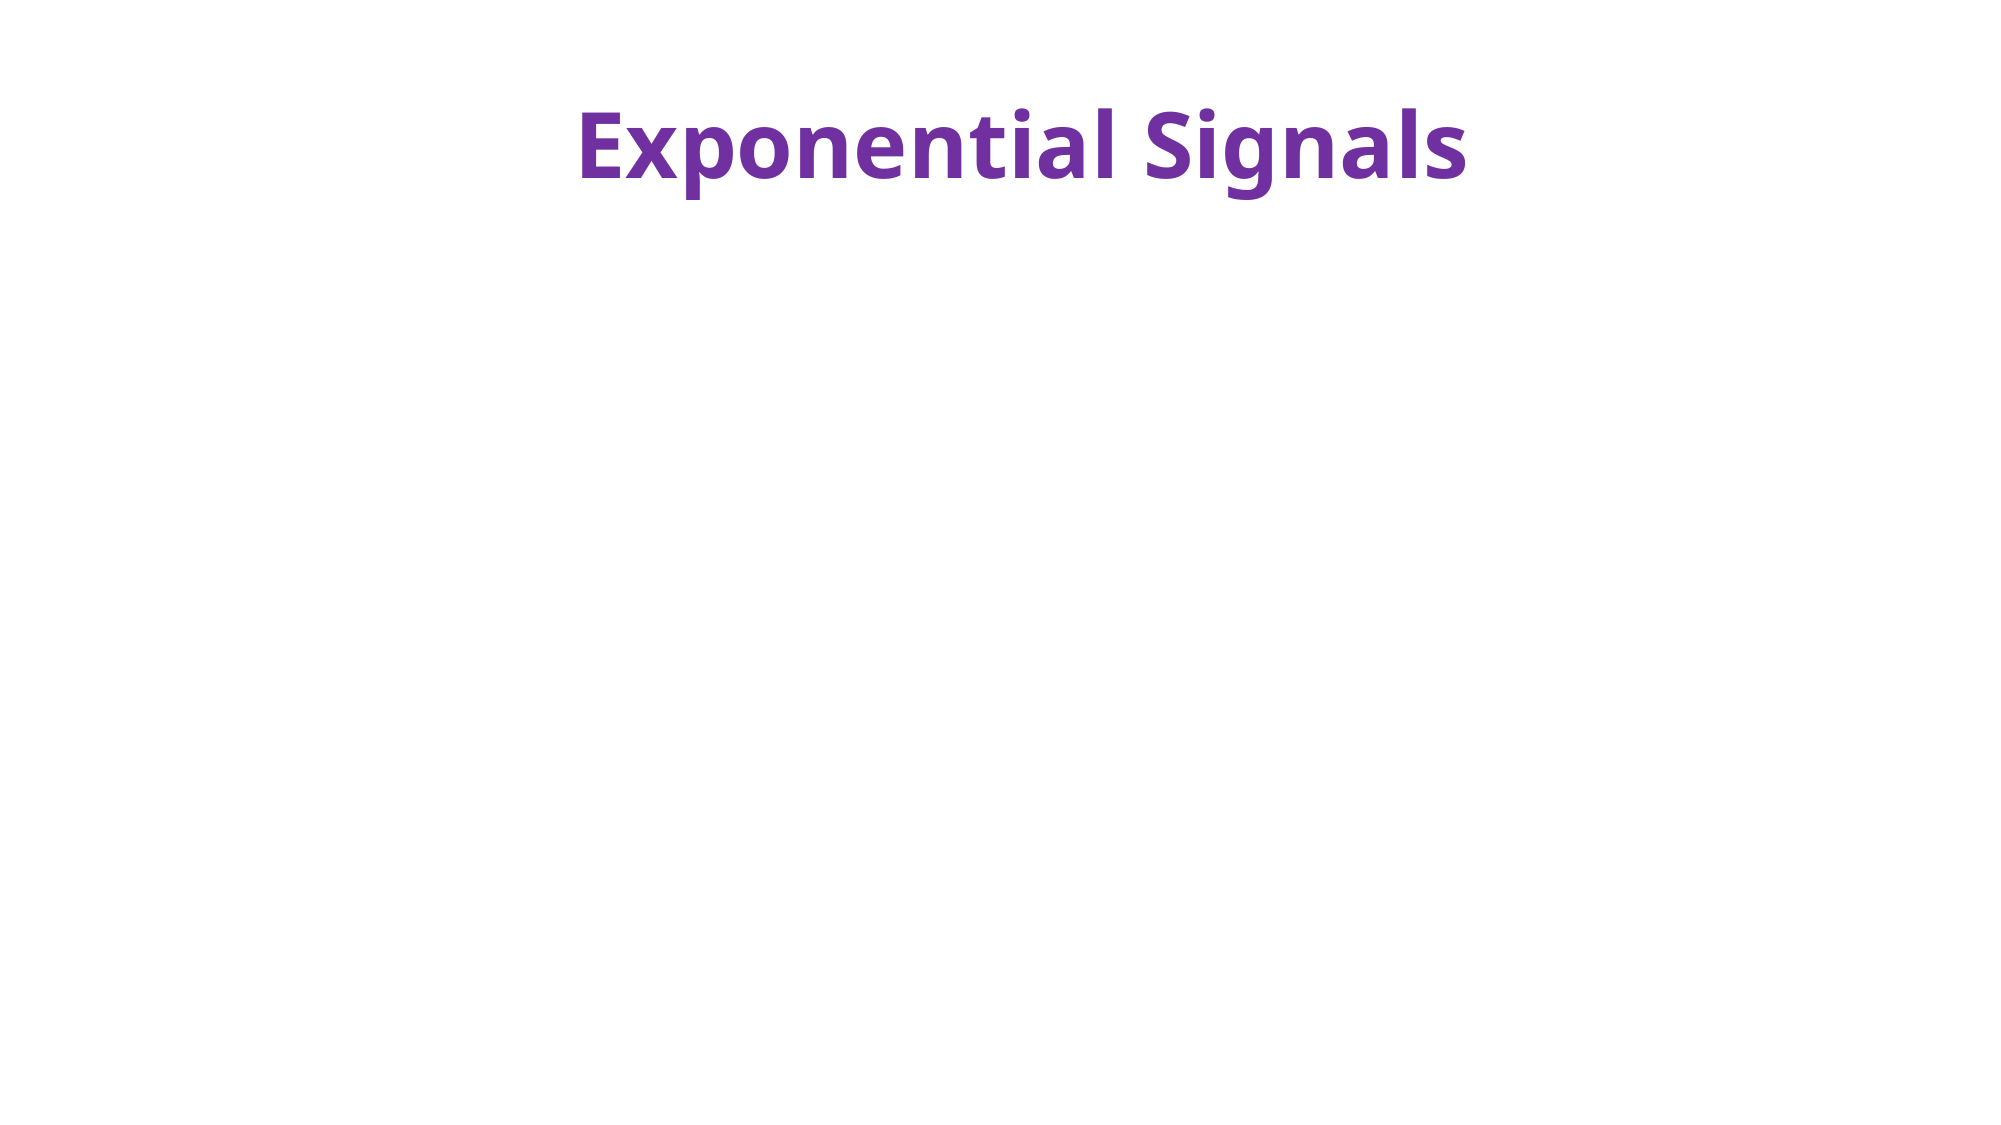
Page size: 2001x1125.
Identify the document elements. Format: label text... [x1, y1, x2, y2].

title Exponential Signals [159, 40, 1885, 259]
